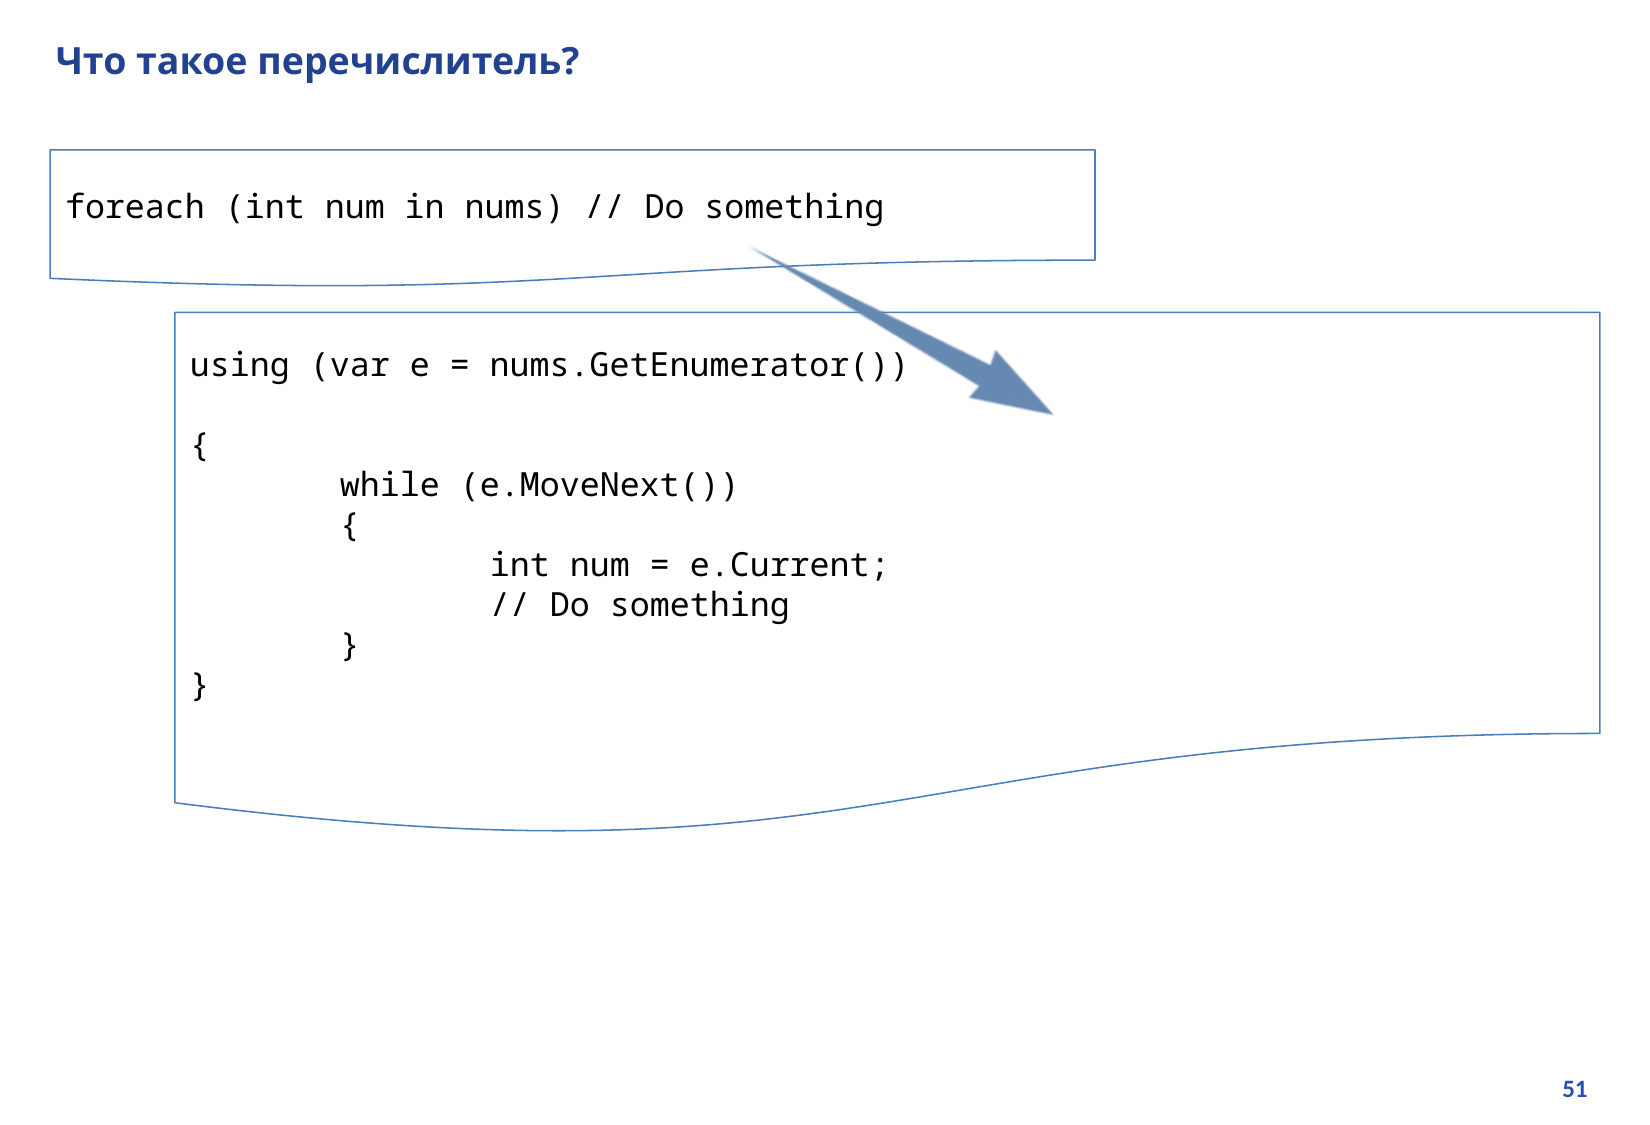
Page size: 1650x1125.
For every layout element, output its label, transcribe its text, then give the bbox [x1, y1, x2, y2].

picture [717, 295, 1079, 361]
text_box using (var e = nums.GetEnumerator()) { while (e.MoveNext()) { int num = e.Current; // Do something } } [174, 311, 1601, 832]
text_box foreach (int num in nums) // Do something [49, 149, 1096, 287]
title Что такое перечислитель? [40, 29, 1616, 90]
